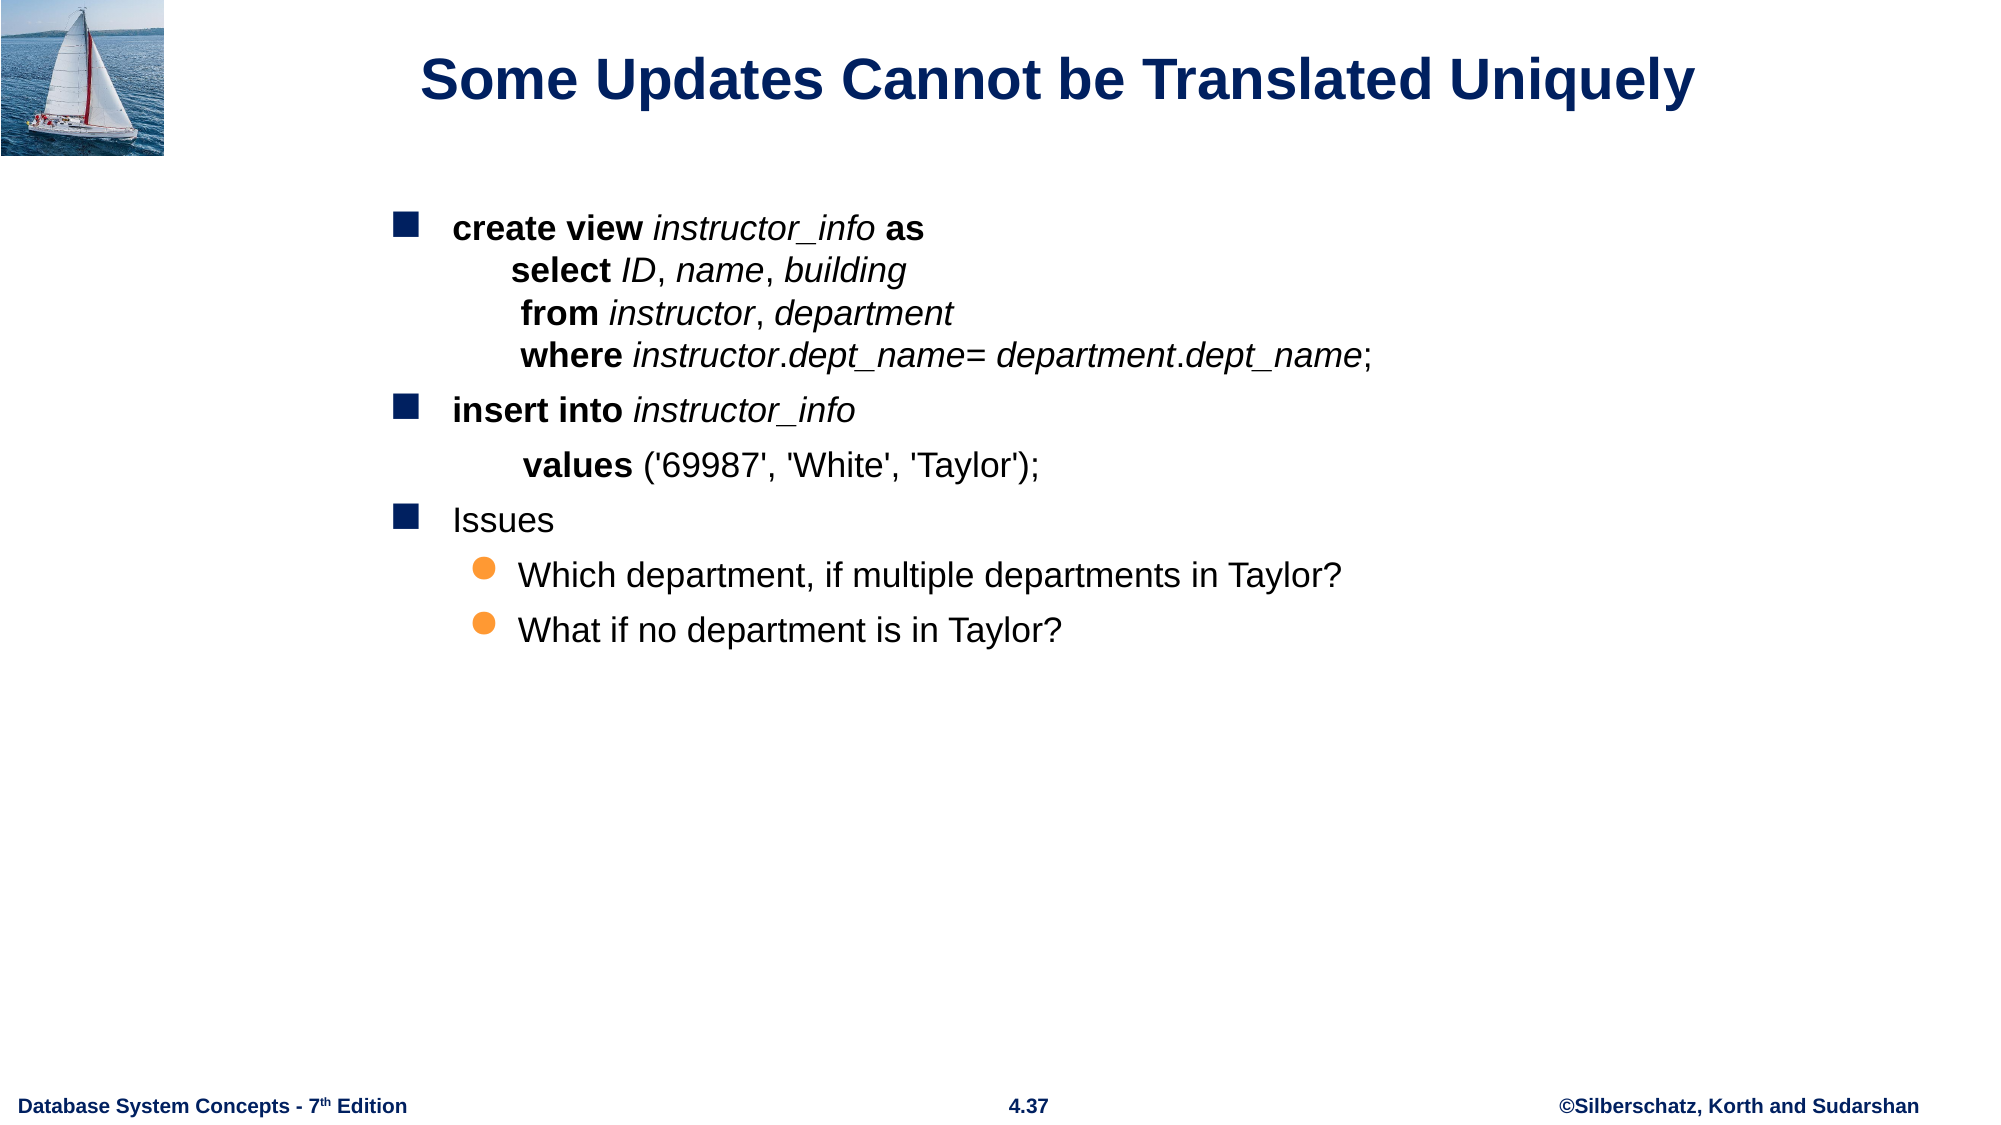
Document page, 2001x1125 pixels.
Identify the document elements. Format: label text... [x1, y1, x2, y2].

title Some Updates Cannot be Translated Uniquely [395, 18, 1722, 120]
list create view instructor_info as select ID, name, building from instructor, department where instructor.dept_name= department.dept_name; insert into instructor_info values ('69987', 'White', 'Taylor'); Issues Which department, if multiple departments in Taylor? What if no department is in Taylor? [381, 197, 1590, 880]
picture [1, 0, 164, 156]
